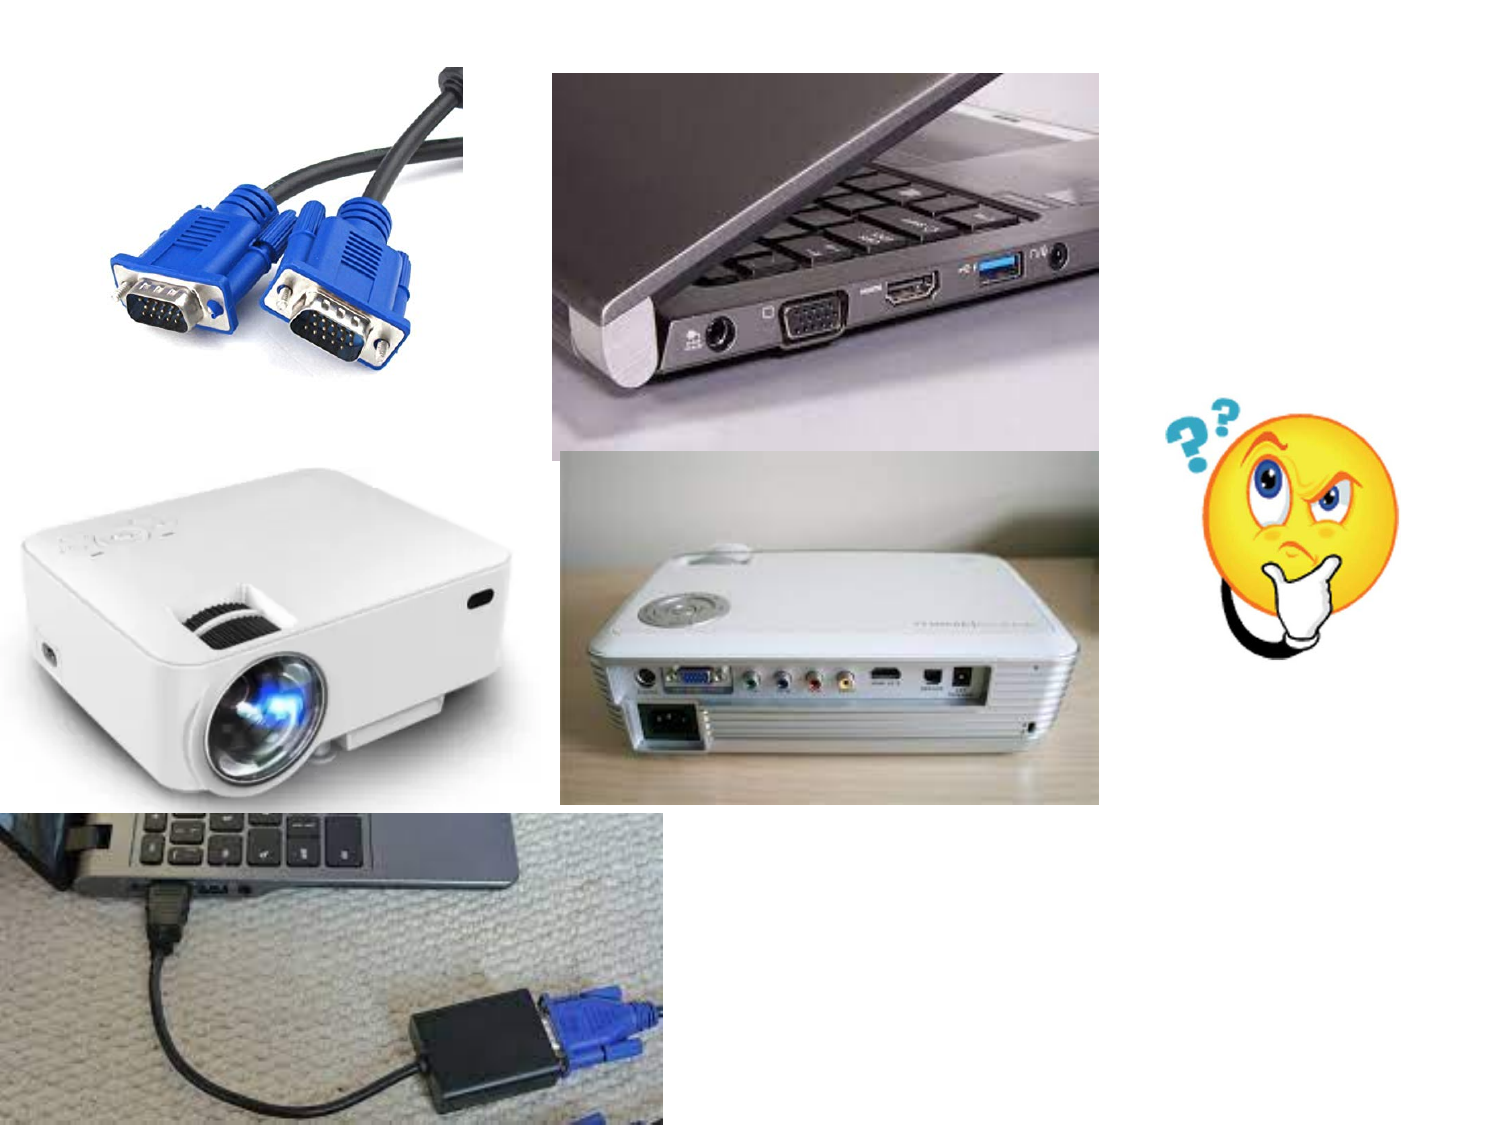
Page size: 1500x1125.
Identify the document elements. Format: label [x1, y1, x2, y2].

list [62, 66, 463, 465]
picture [0, 466, 663, 1125]
picture [552, 73, 1099, 805]
picture [1118, 337, 1466, 692]
